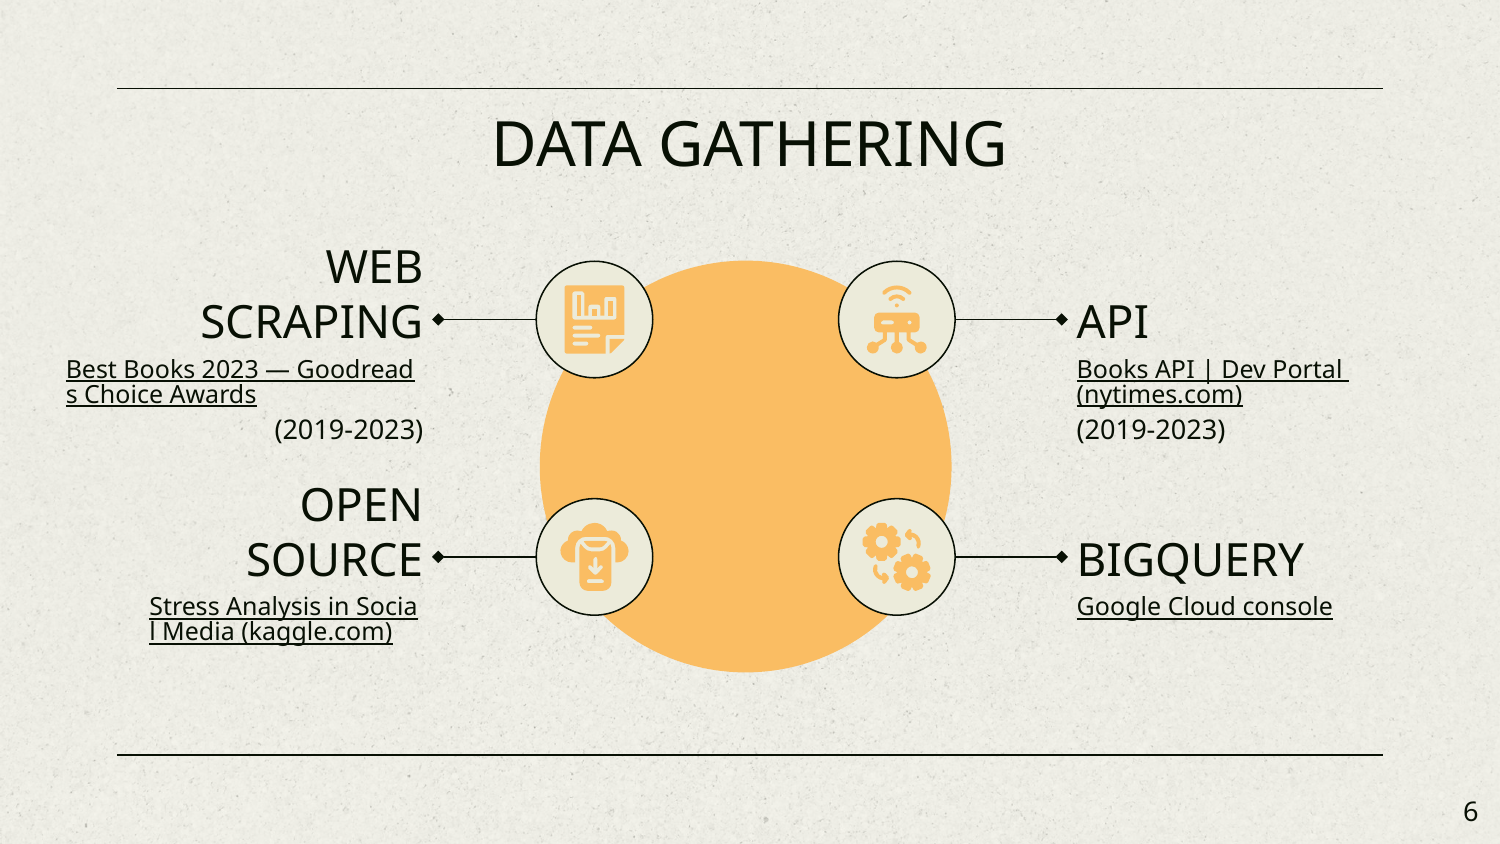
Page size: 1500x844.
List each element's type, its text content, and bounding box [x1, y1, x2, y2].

text_box [536, 498, 653, 616]
slide_number ‹#› [1403, 779, 1494, 844]
text_box [838, 498, 956, 616]
text_box Google Cloud console [1061, 575, 1366, 656]
text_box Stress Analysis in Social Media (kaggle.com) [134, 575, 439, 656]
text_box [838, 261, 956, 378]
text_box WEB SCRAPING [134, 276, 439, 363]
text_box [866, 285, 928, 354]
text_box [564, 285, 625, 354]
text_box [560, 522, 629, 592]
title DATA GATHERING [118, 88, 1382, 183]
text_box [536, 261, 653, 378]
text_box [862, 522, 932, 592]
text_box BIGQUERY [1061, 513, 1366, 575]
text_box API [1061, 276, 1366, 338]
text_box [539, 260, 952, 673]
text_box OPEN SOURCE [134, 513, 439, 575]
text_box Best Books 2023 — Goodreads Choice Awards (2019-2023) [50, 338, 439, 418]
text_box Books API | Dev Portal (nytimes.com) (2019-2023) [1061, 338, 1366, 418]
